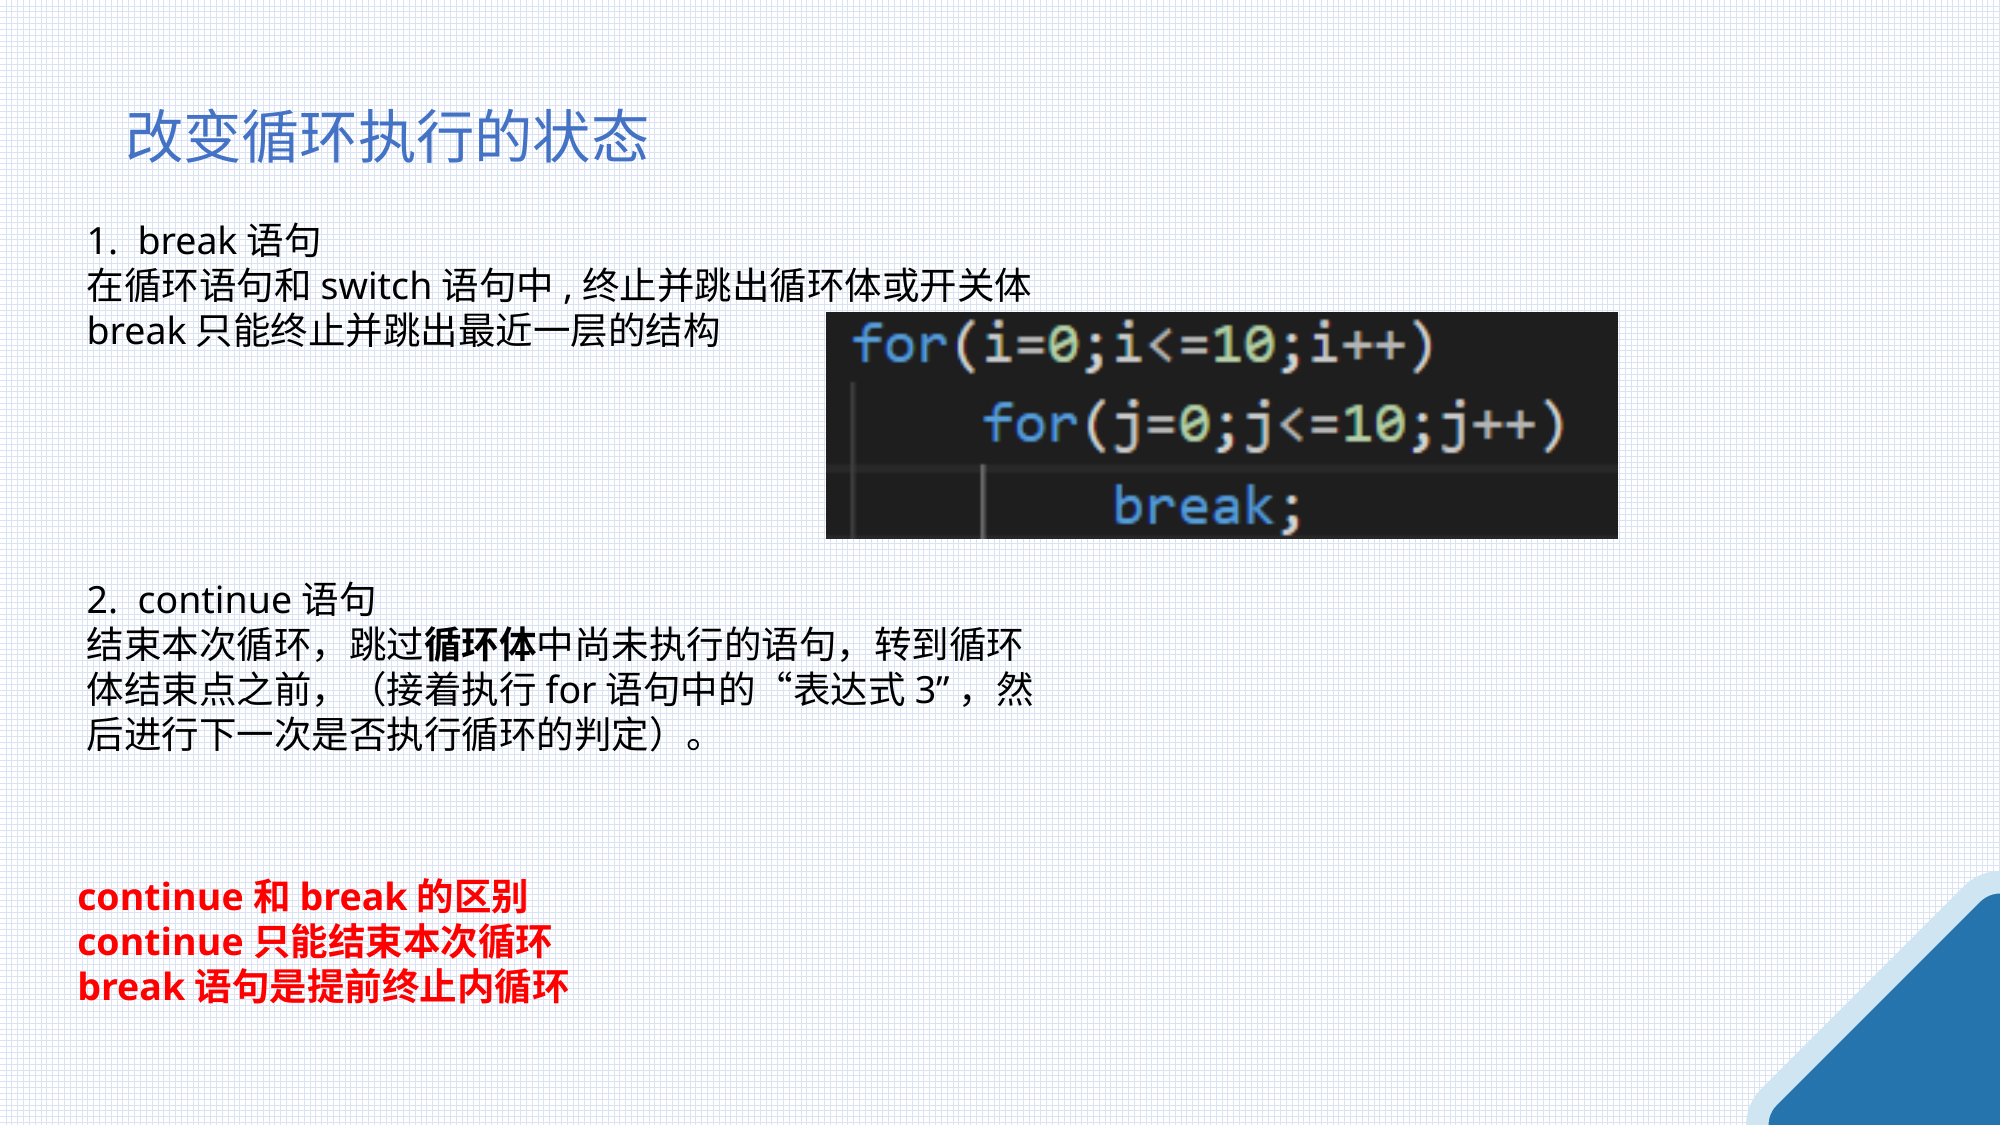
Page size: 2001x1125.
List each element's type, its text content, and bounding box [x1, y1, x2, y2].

text_box 2. continue语句 结束本次循环，跳过循环体中尚未执行的语句，转到循环体结束点之前，（接着执行for语句中的“表达式3”，然后进行下一次是否执行循环的判定）。 [71, 568, 1072, 808]
text_box continue和break的区别 continue只能结束本次循环 break语句是提前终止内循环 [62, 865, 896, 1016]
text_box 改变循环执行的状态 [110, 93, 944, 178]
picture [826, 312, 1618, 539]
text_box 1. break语句 在循环语句和switch语句中,终止并跳出循环体或开关体 break只能终止并跳出最近一层的结构 [71, 209, 1072, 360]
text_box [1756, 881, 2000, 1125]
